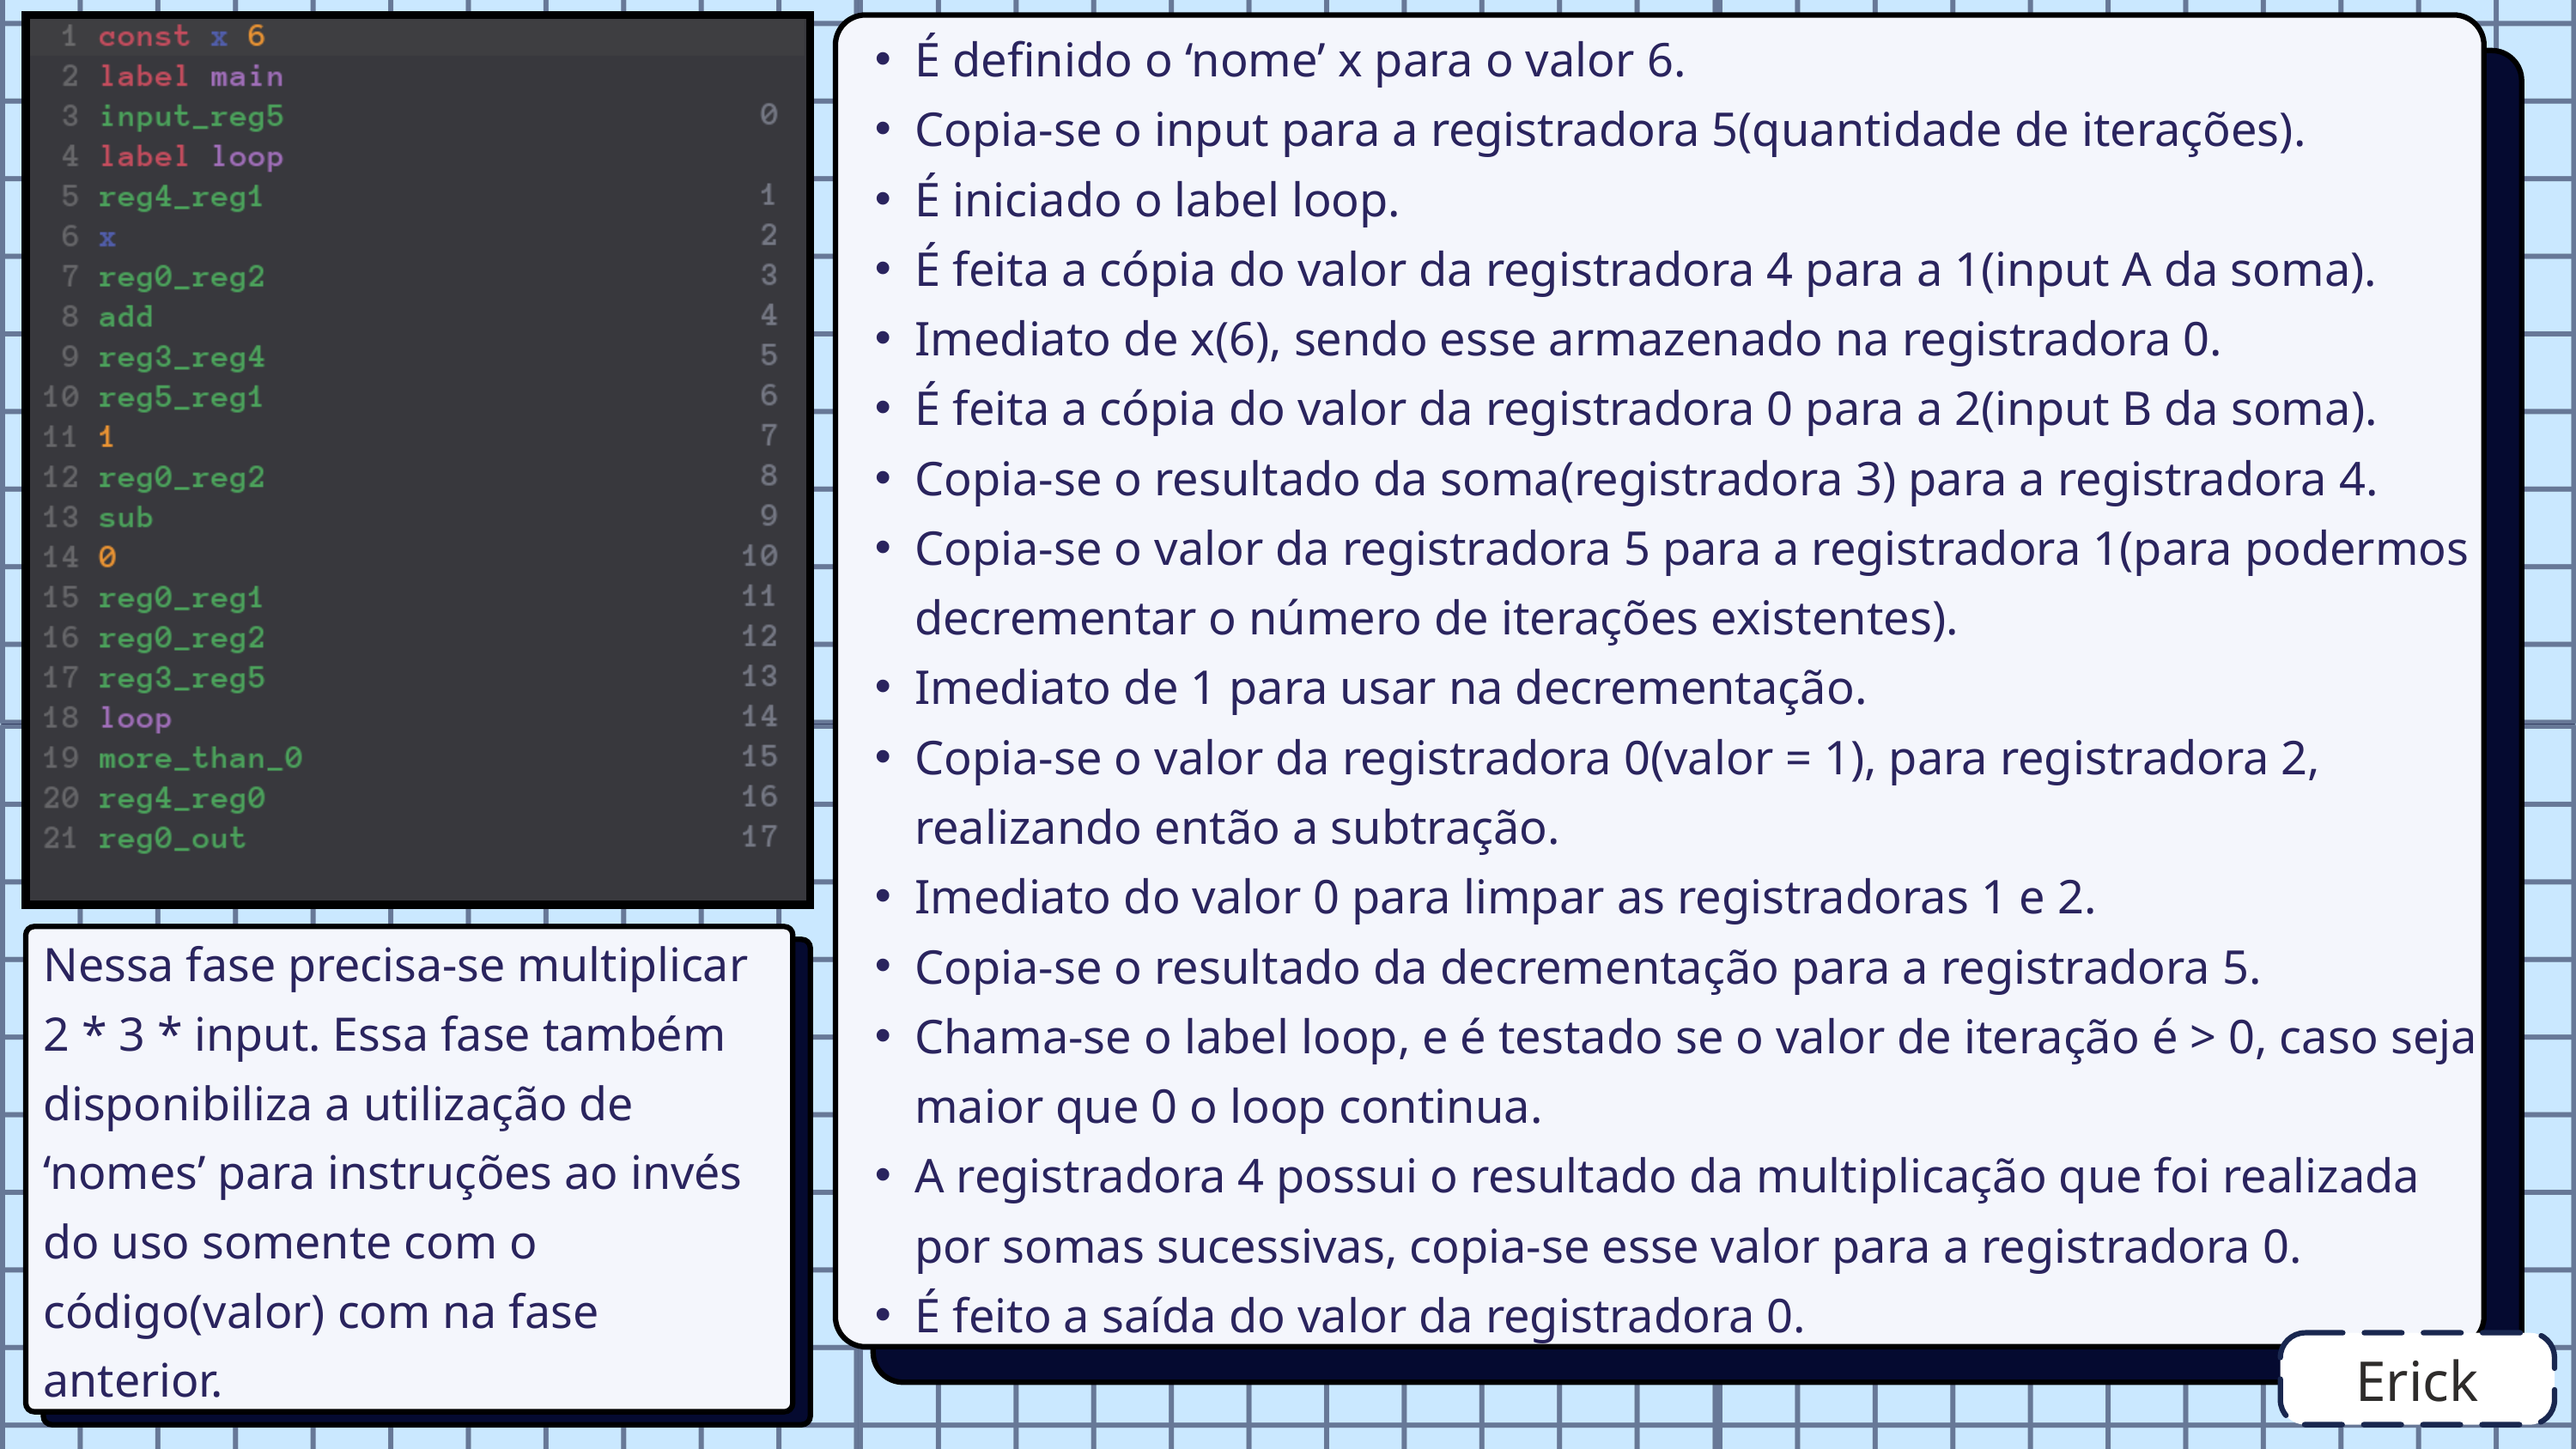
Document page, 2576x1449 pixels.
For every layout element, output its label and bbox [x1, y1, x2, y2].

text_box [835, 15, 2522, 1383]
text_box [25, 926, 811, 1425]
text_box [2280, 1332, 2555, 1425]
text_box [0, 0, 2576, 1449]
